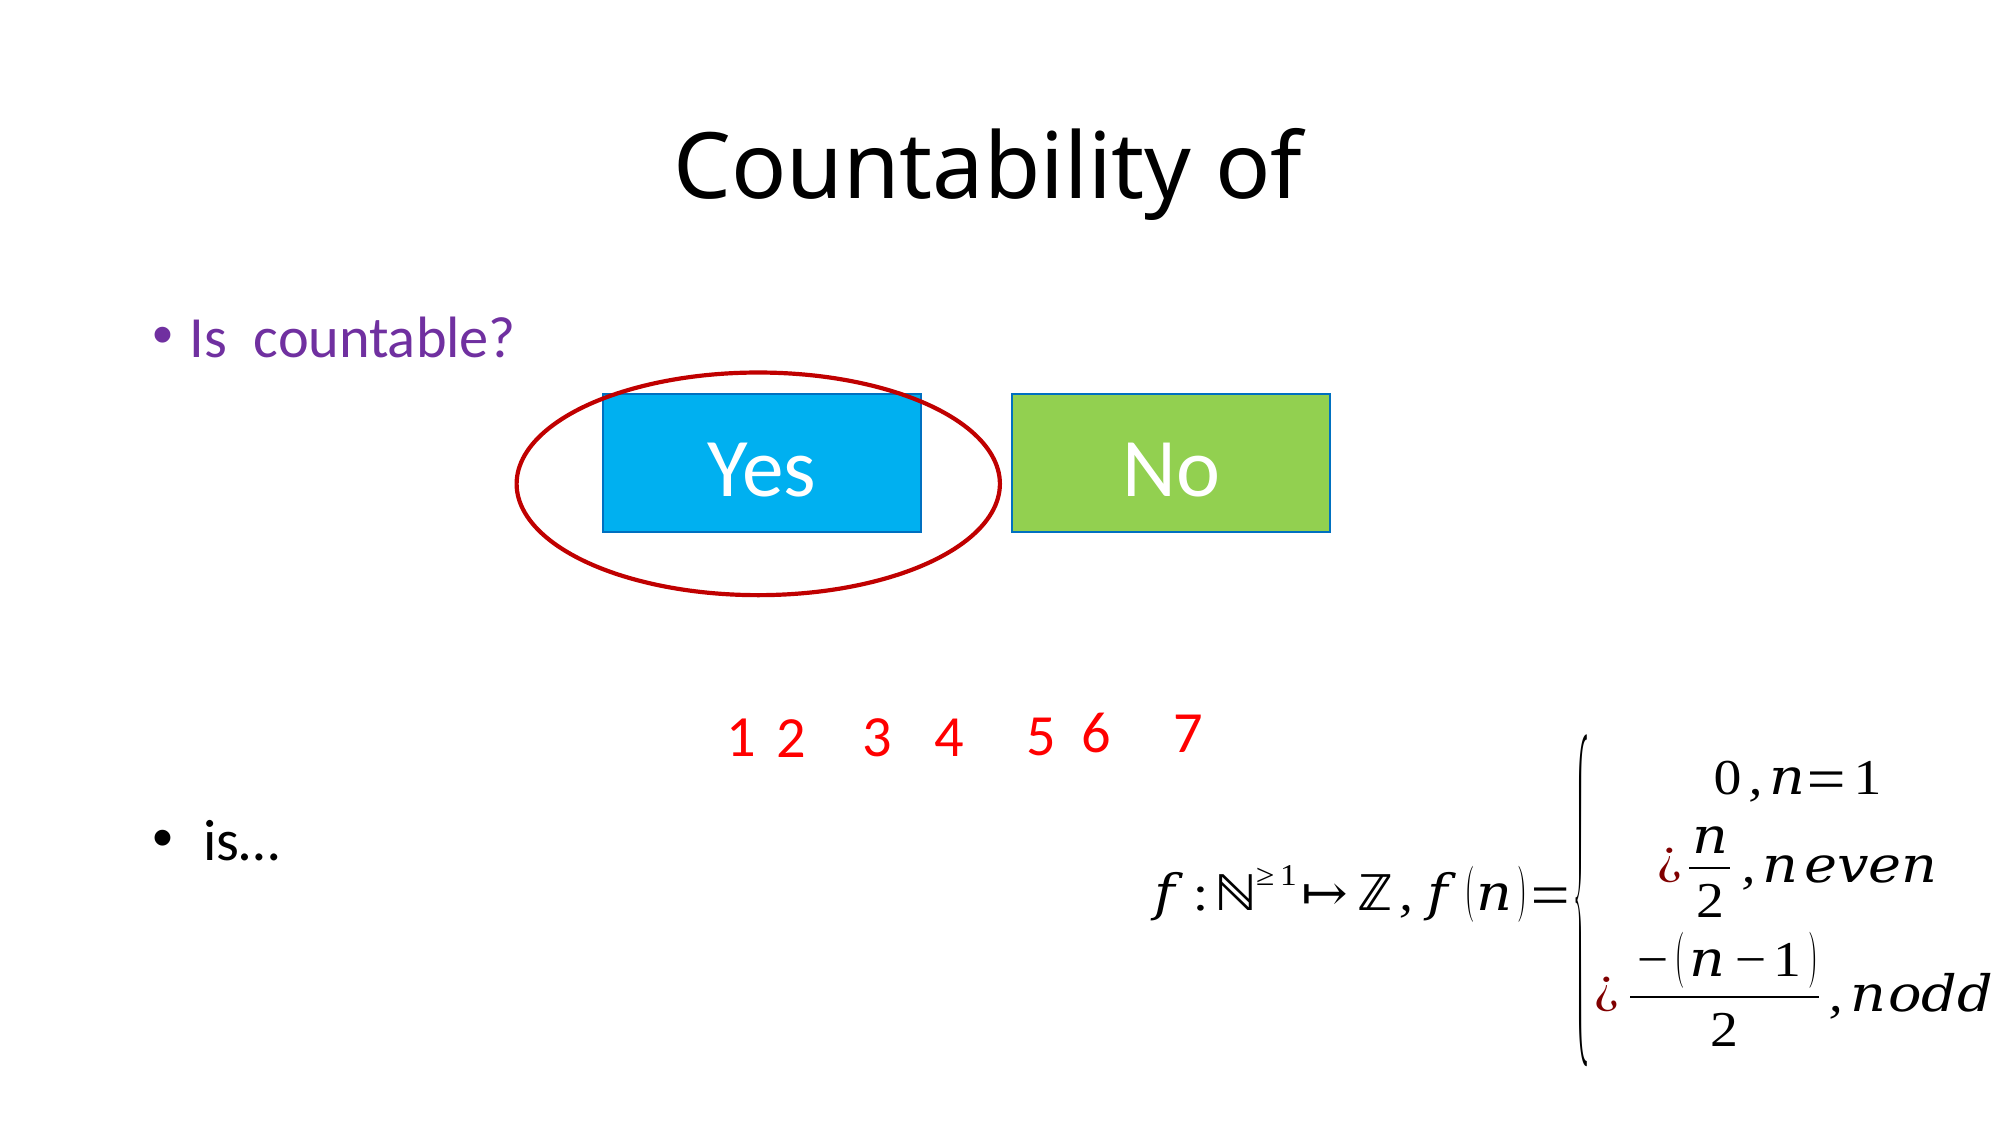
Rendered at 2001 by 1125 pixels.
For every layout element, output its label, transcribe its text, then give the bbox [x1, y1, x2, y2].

text_box 1 [712, 690, 776, 776]
text_box [515, 371, 1001, 597]
text_box 4 [919, 690, 984, 776]
text_box Yes [905, 393, 922, 400]
text_box 6 [1067, 686, 1131, 772]
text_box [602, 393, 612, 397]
text_box 7 [1159, 686, 1223, 772]
text_box No [1011, 393, 1331, 533]
text_box 3 [847, 690, 912, 776]
text_box 2 [761, 691, 826, 777]
text_box 5 [1011, 689, 1076, 775]
